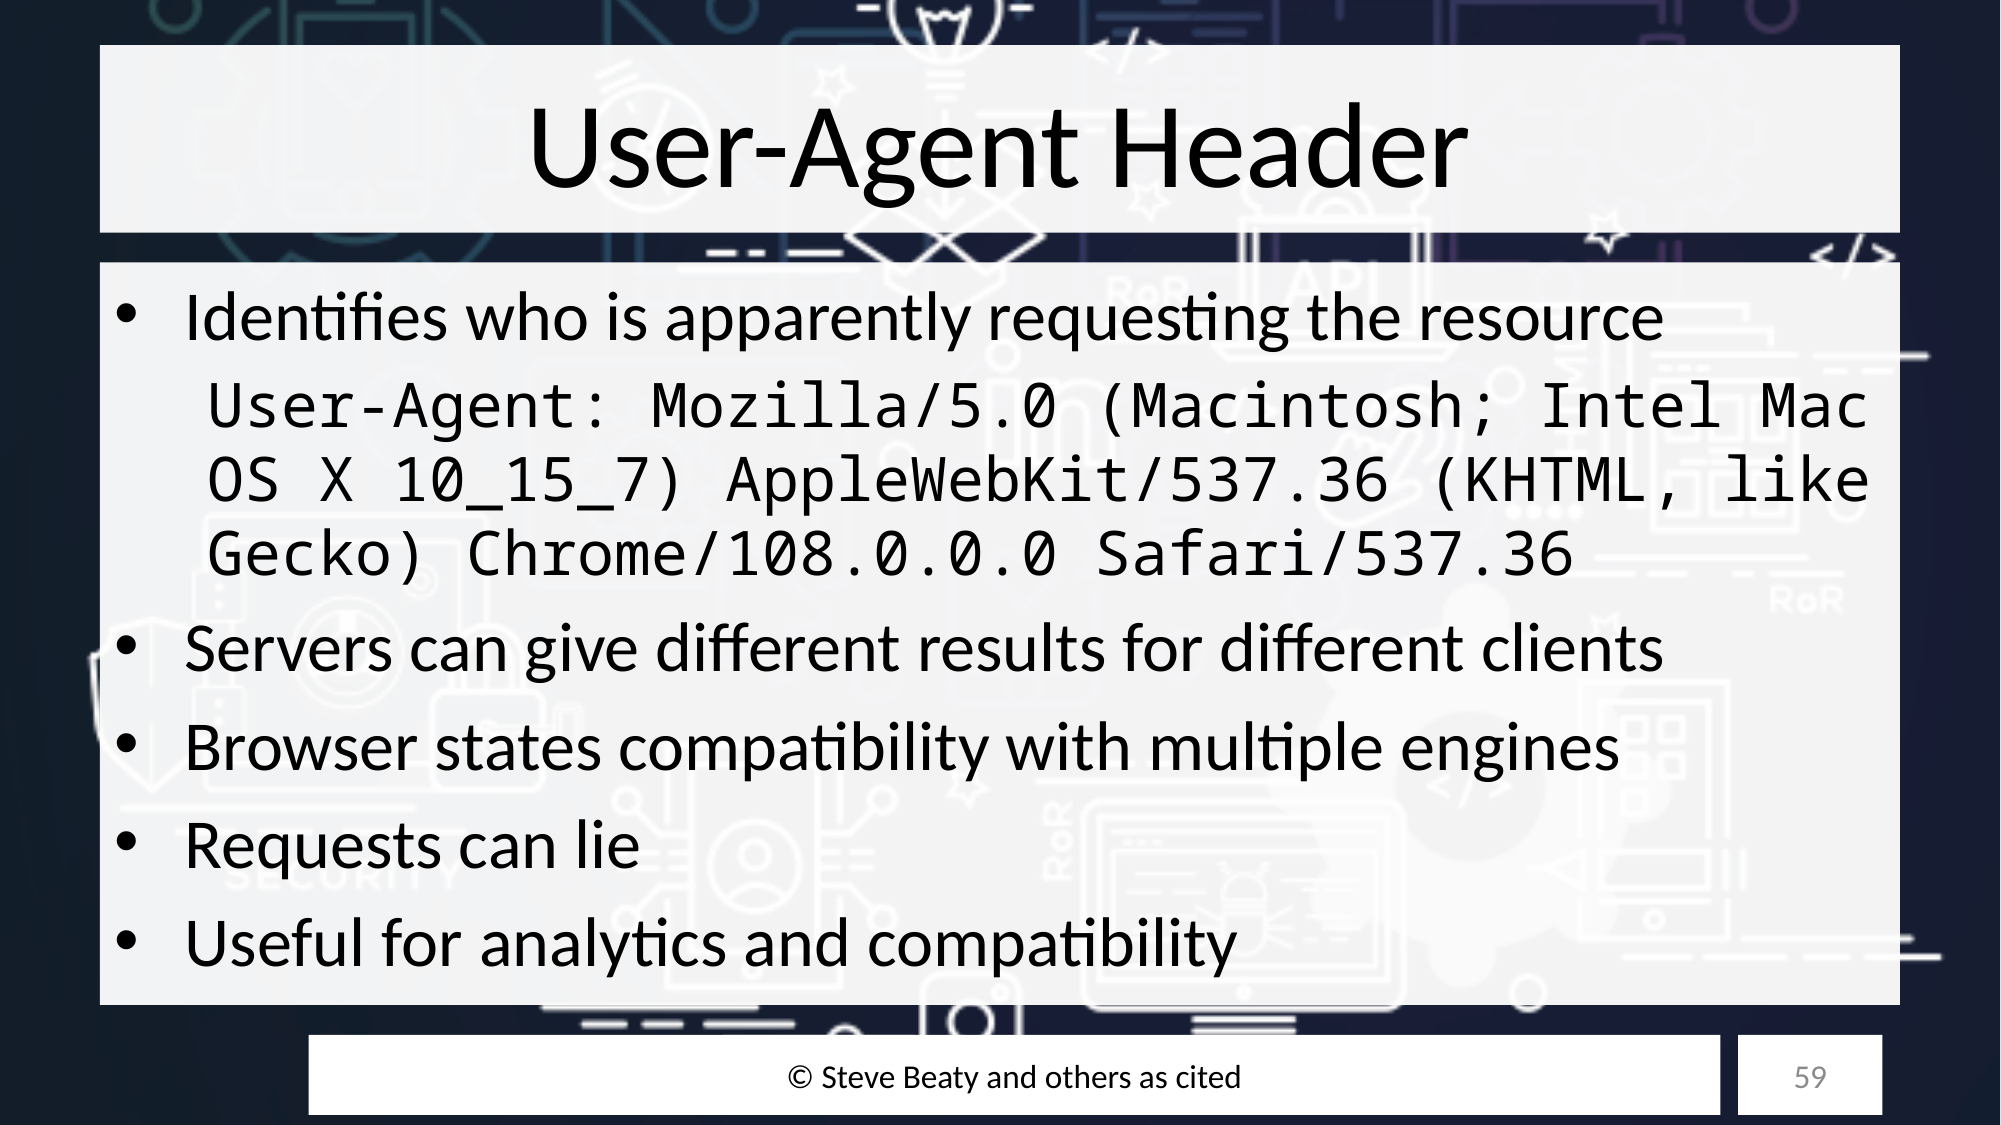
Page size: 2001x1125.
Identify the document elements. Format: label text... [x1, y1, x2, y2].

picture [0, 0, 2001, 1125]
footer © Steve Beaty and others as cited [308, 1034, 1721, 1115]
slide_number 59 [1738, 1034, 1883, 1115]
list Identifies who is apparently requesting the resource User-Agent: Mozilla/5.0 (Macintosh; Intel Mac OS X 10_15_7) AppleWebKit/537.36 (KHTML, like Gecko) Chrome/108.0.0.0 Safari/537.36 Servers can give different results for different clients Browser states compatibility with multiple engines Requests can lie Useful for analytics and compatibility [99, 262, 1900, 1005]
title User-Agent Header [99, 45, 1900, 233]
